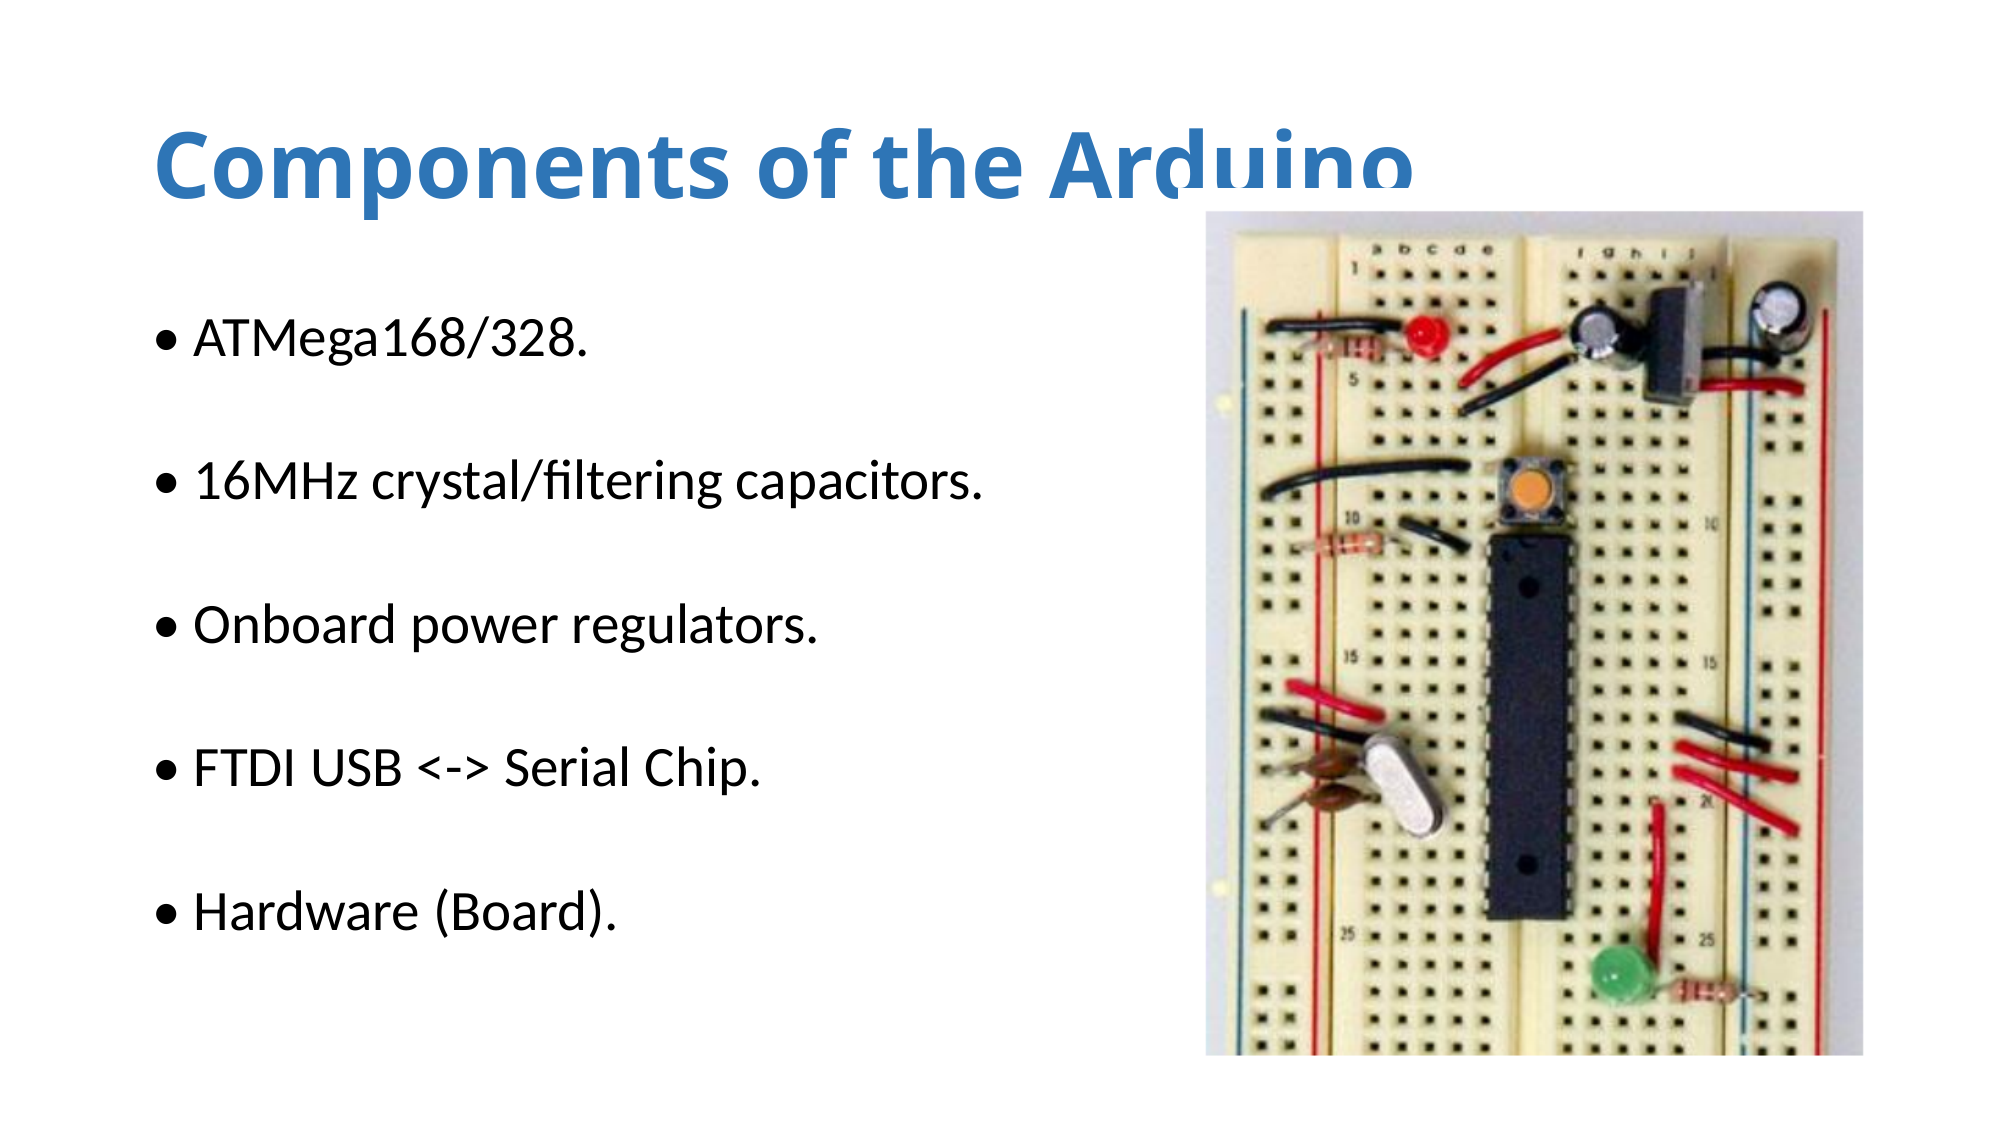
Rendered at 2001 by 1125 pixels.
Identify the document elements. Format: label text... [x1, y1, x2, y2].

title Components of the Arduino [137, 59, 1863, 278]
list • ATMega168/328. • 16MHz crystal/filtering capacitors. • Onboard power regulators. • FTDI USB <-> Serial Chip. • Hardware (Board). [137, 299, 1178, 1014]
picture [1178, 188, 1890, 1084]
